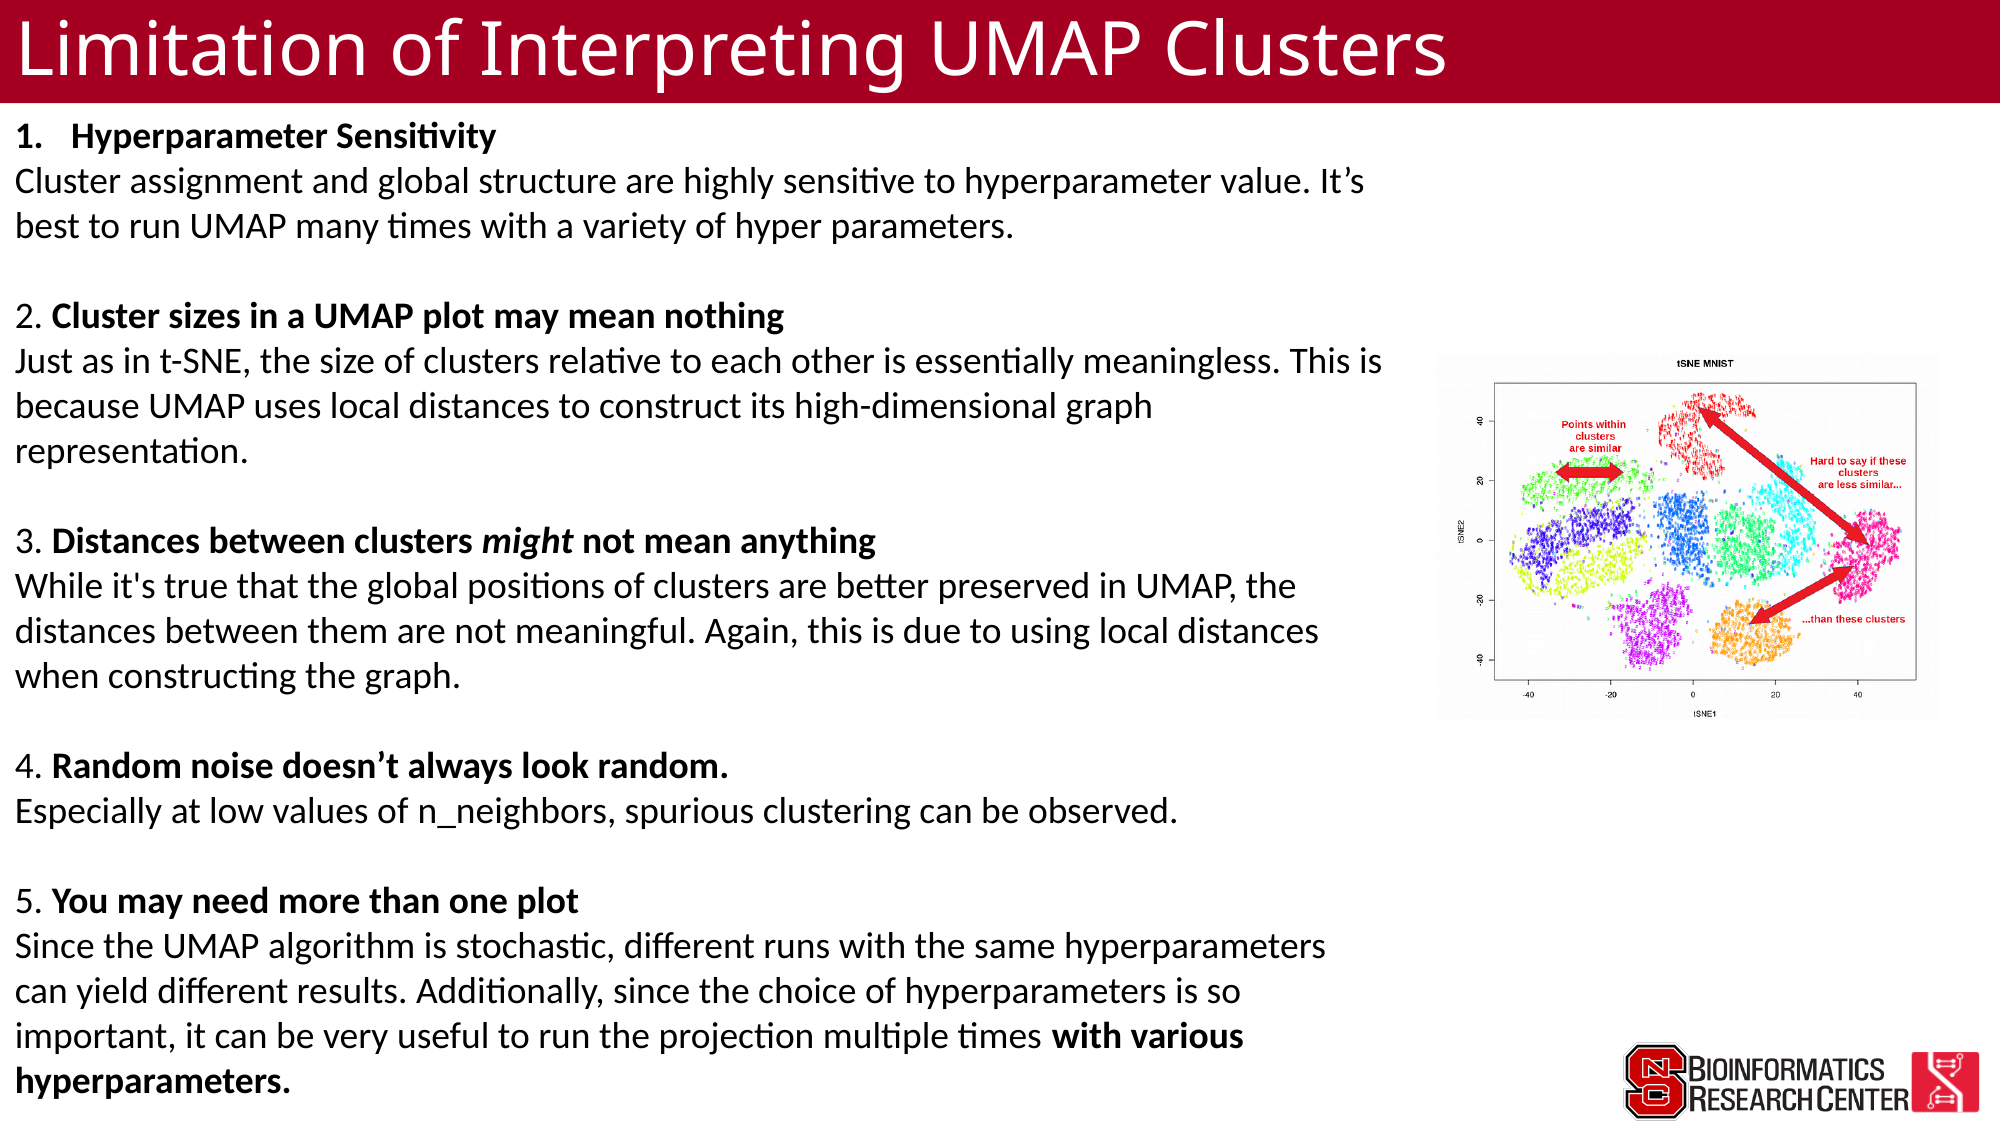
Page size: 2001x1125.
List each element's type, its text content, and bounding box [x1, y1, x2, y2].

picture [1623, 1042, 1982, 1121]
picture [1435, 354, 1939, 721]
text_box Hyperparameter Sensitivity Cluster assignment and global structure are highly sensitive to hyperparameter value. It’s best to run UMAP many times with a variety of hyper parameters. 2. Cluster sizes in a UMAP plot may mean nothing Just as in t-SNE, the size of clusters relative to each other is essentially meaningless. This is because UMAP uses local distances to construct its high-dimensional graph representation. 3. Distances between clusters might not mean anything While it's true that the global positions of clusters are better preserved in UMAP, the distances between them are not meaningful. Again, this is due to using local distances when constructing the graph. 4. Random noise doesn’t always look random. Especially at low values of n_neighbors, spurious clustering can be observed. 5. You may need more than one plot Since the UMAP algorithm is stochastic, different runs with the same hyperparameters can yield different results. Additionally, since the choice of hyperparameters is so important, it can be very useful to run the projection multiple times with various hyperparameters. [0, 103, 1400, 1125]
title Limitation of Interpreting UMAP Clusters [0, 0, 2000, 104]
